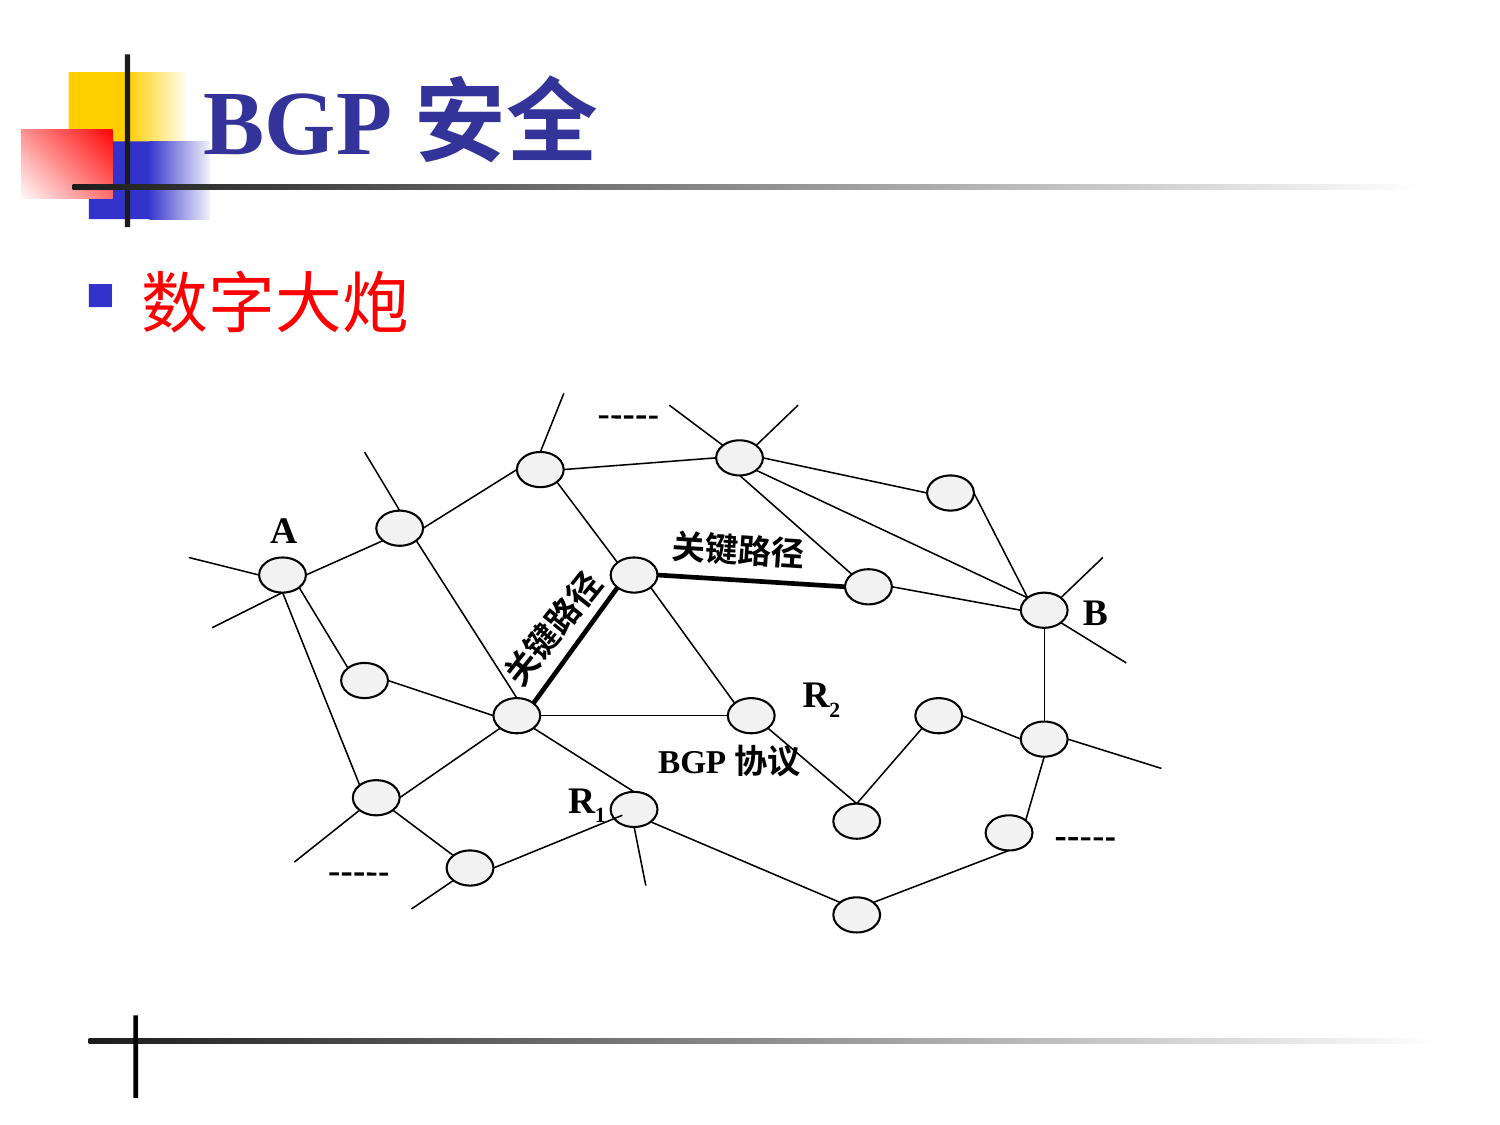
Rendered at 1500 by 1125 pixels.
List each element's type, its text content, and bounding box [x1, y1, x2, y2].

title BGP安全 [188, 23, 1468, 181]
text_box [188, 393, 1162, 933]
list 数字大炮 [70, 239, 1413, 933]
